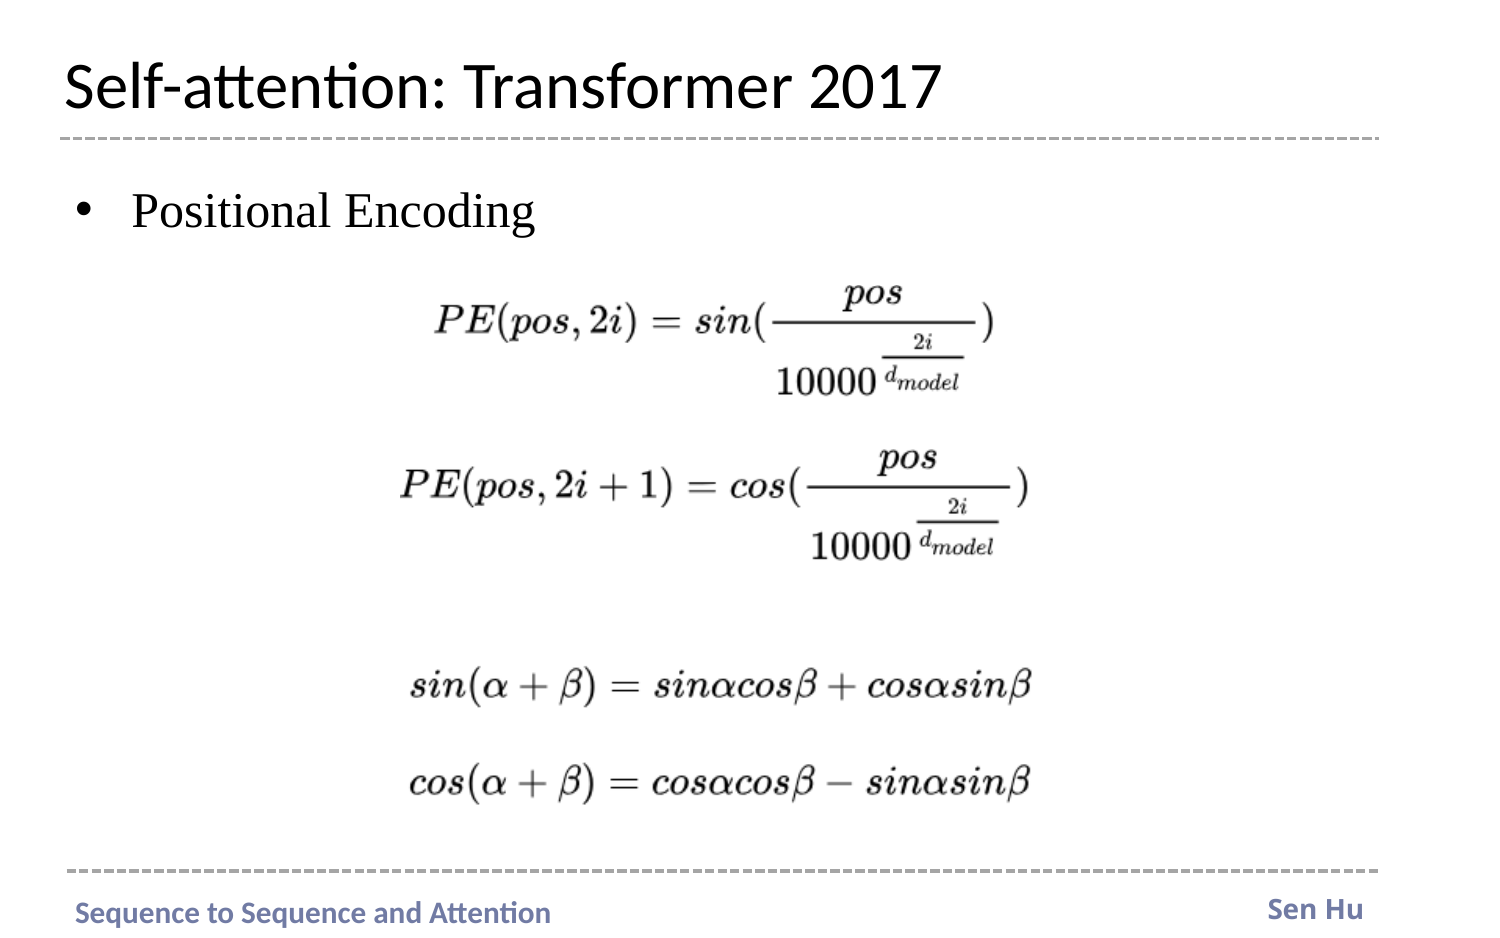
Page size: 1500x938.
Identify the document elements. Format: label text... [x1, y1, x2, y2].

list Positional Encoding [60, 176, 1379, 850]
title Self-attention: Transformer 2017 [49, 34, 1289, 139]
picture [398, 755, 1035, 808]
picture [398, 657, 1041, 710]
picture [400, 285, 1040, 575]
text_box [60, 884, 1379, 938]
